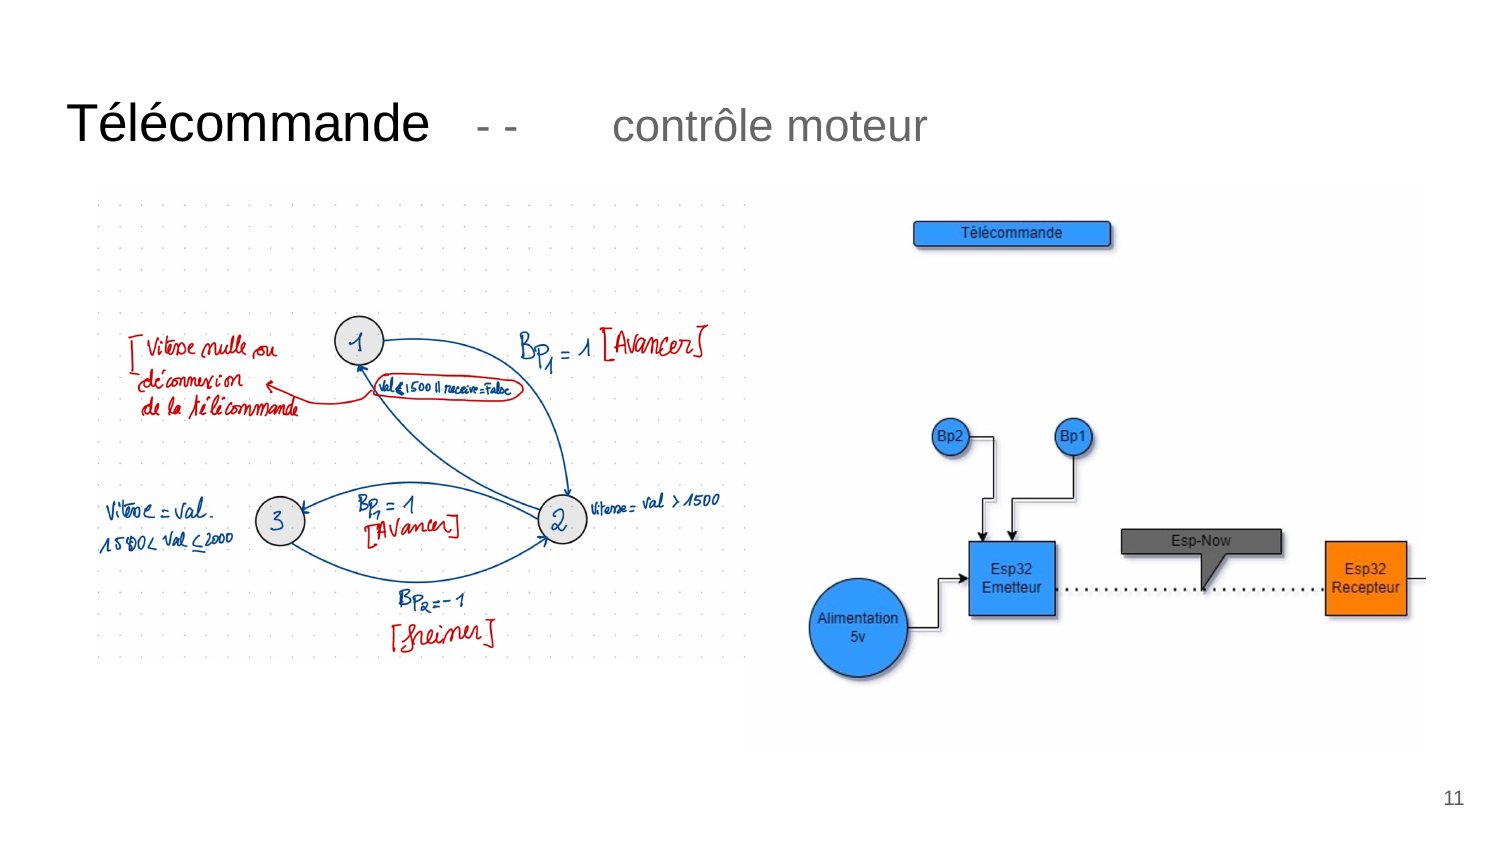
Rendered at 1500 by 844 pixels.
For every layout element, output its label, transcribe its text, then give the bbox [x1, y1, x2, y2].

slide_number 11 [1389, 764, 1480, 830]
title Télécommande - - contrôle moteur [51, 72, 1449, 167]
picture [95, 185, 1426, 747]
